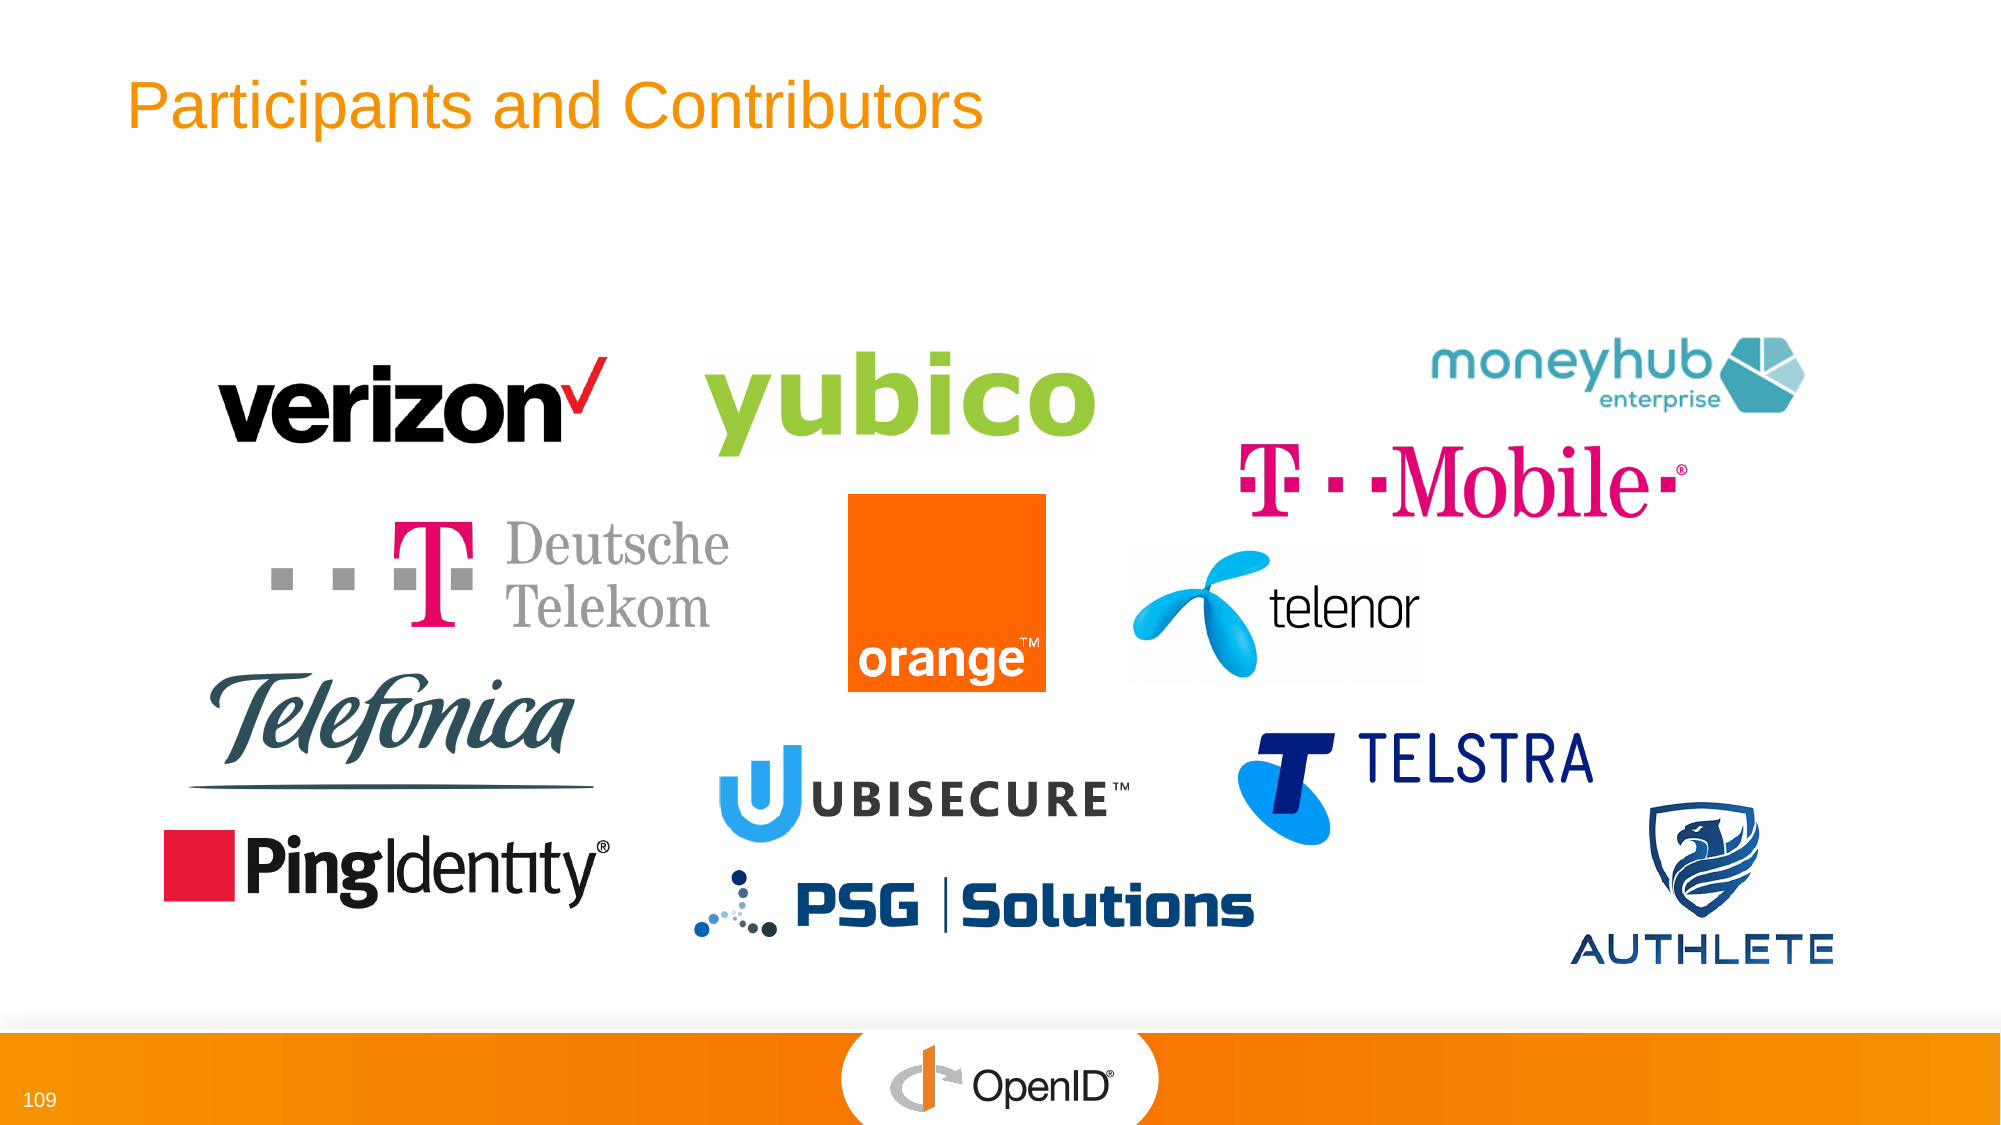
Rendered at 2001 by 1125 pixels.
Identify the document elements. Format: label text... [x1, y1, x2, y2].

picture [1237, 733, 1833, 964]
picture [848, 494, 1046, 692]
picture [642, 694, 1256, 937]
picture [873, 1032, 1127, 1125]
picture [266, 516, 733, 632]
text_box Participants and Contributors [111, 46, 1837, 164]
picture [1127, 260, 1828, 685]
picture [214, 354, 609, 444]
picture [140, 672, 633, 958]
picture [702, 349, 1097, 459]
